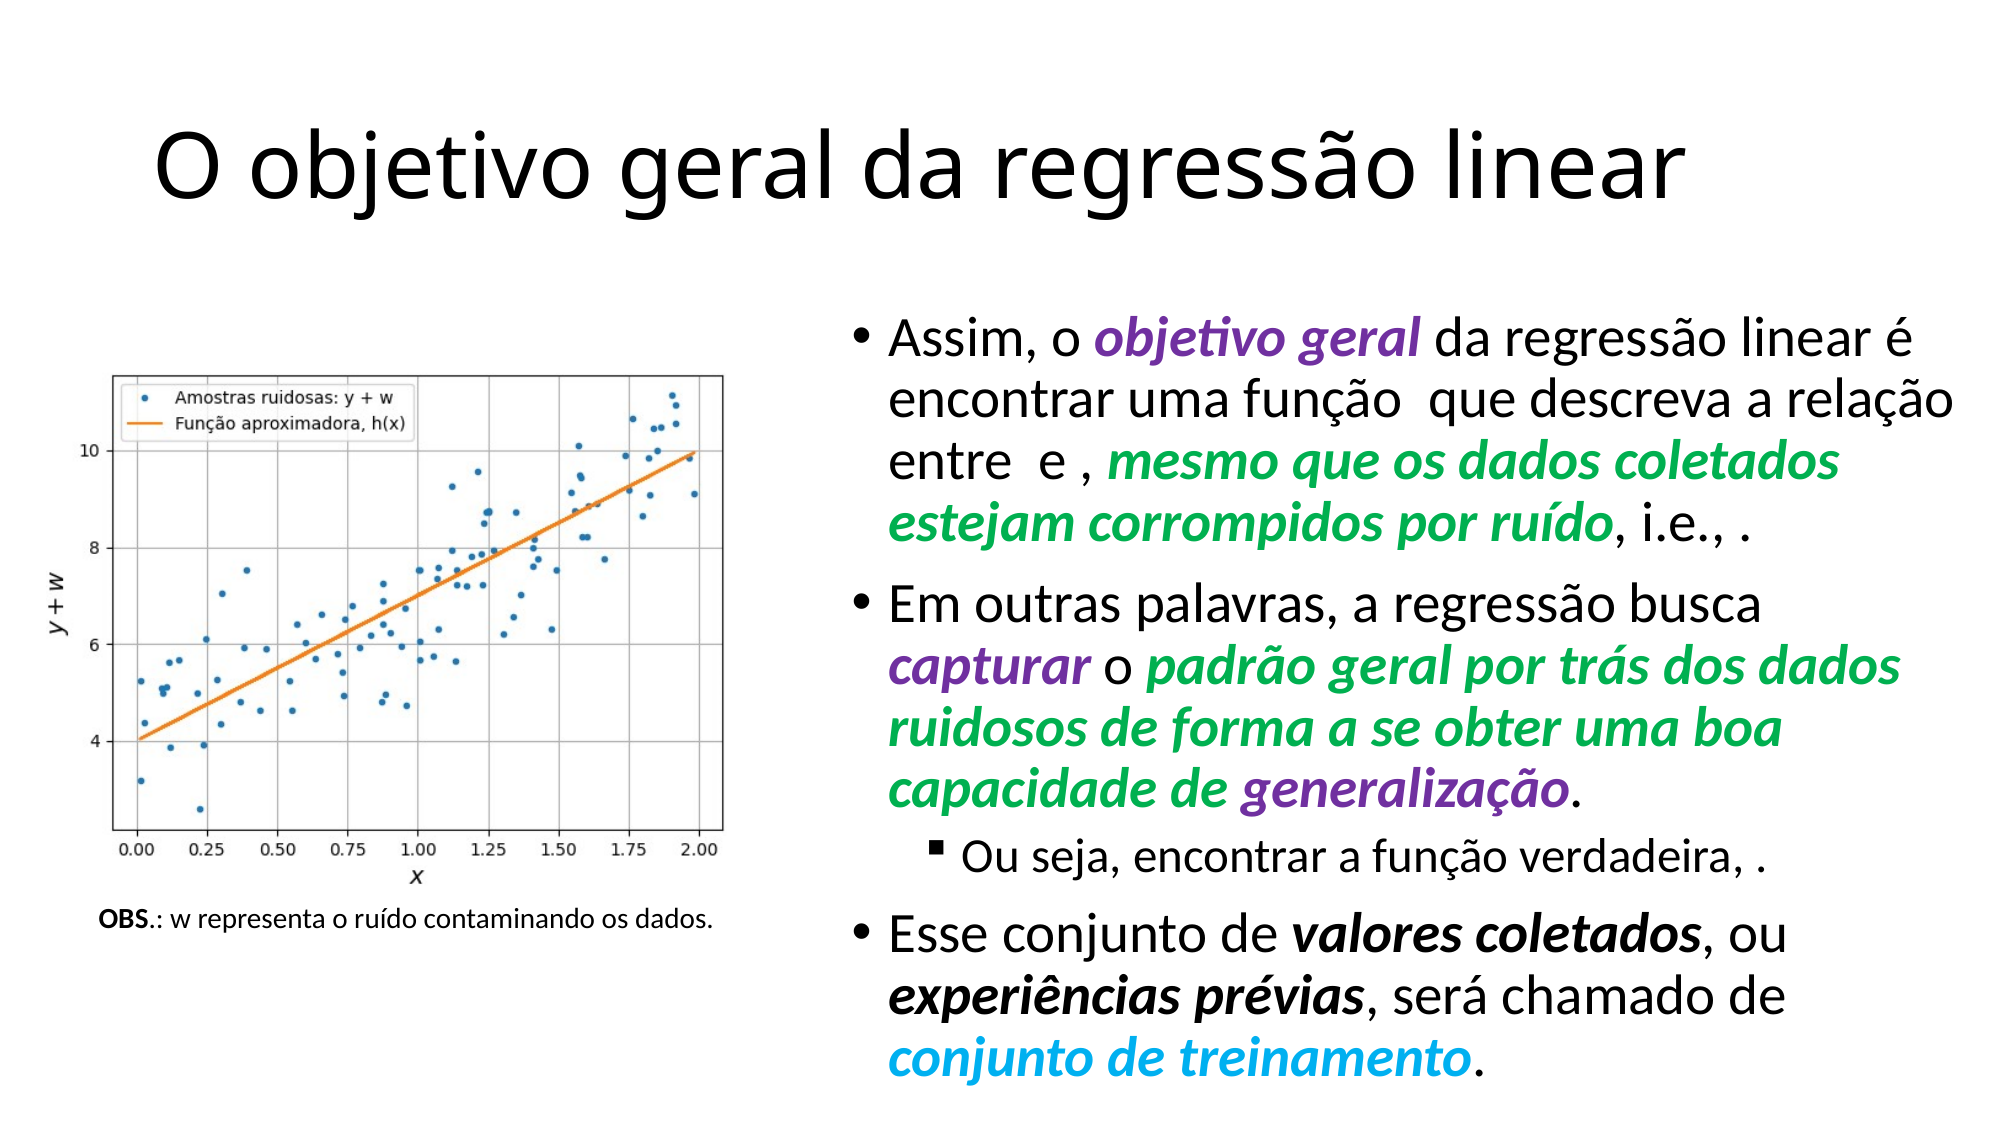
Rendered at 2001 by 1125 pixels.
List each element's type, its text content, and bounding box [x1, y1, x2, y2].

text_box OBS.: w representa o ruído contaminando os dados. [79, 891, 734, 942]
title O objetivo geral da regressão linear [137, 59, 1863, 278]
picture [46, 370, 727, 895]
